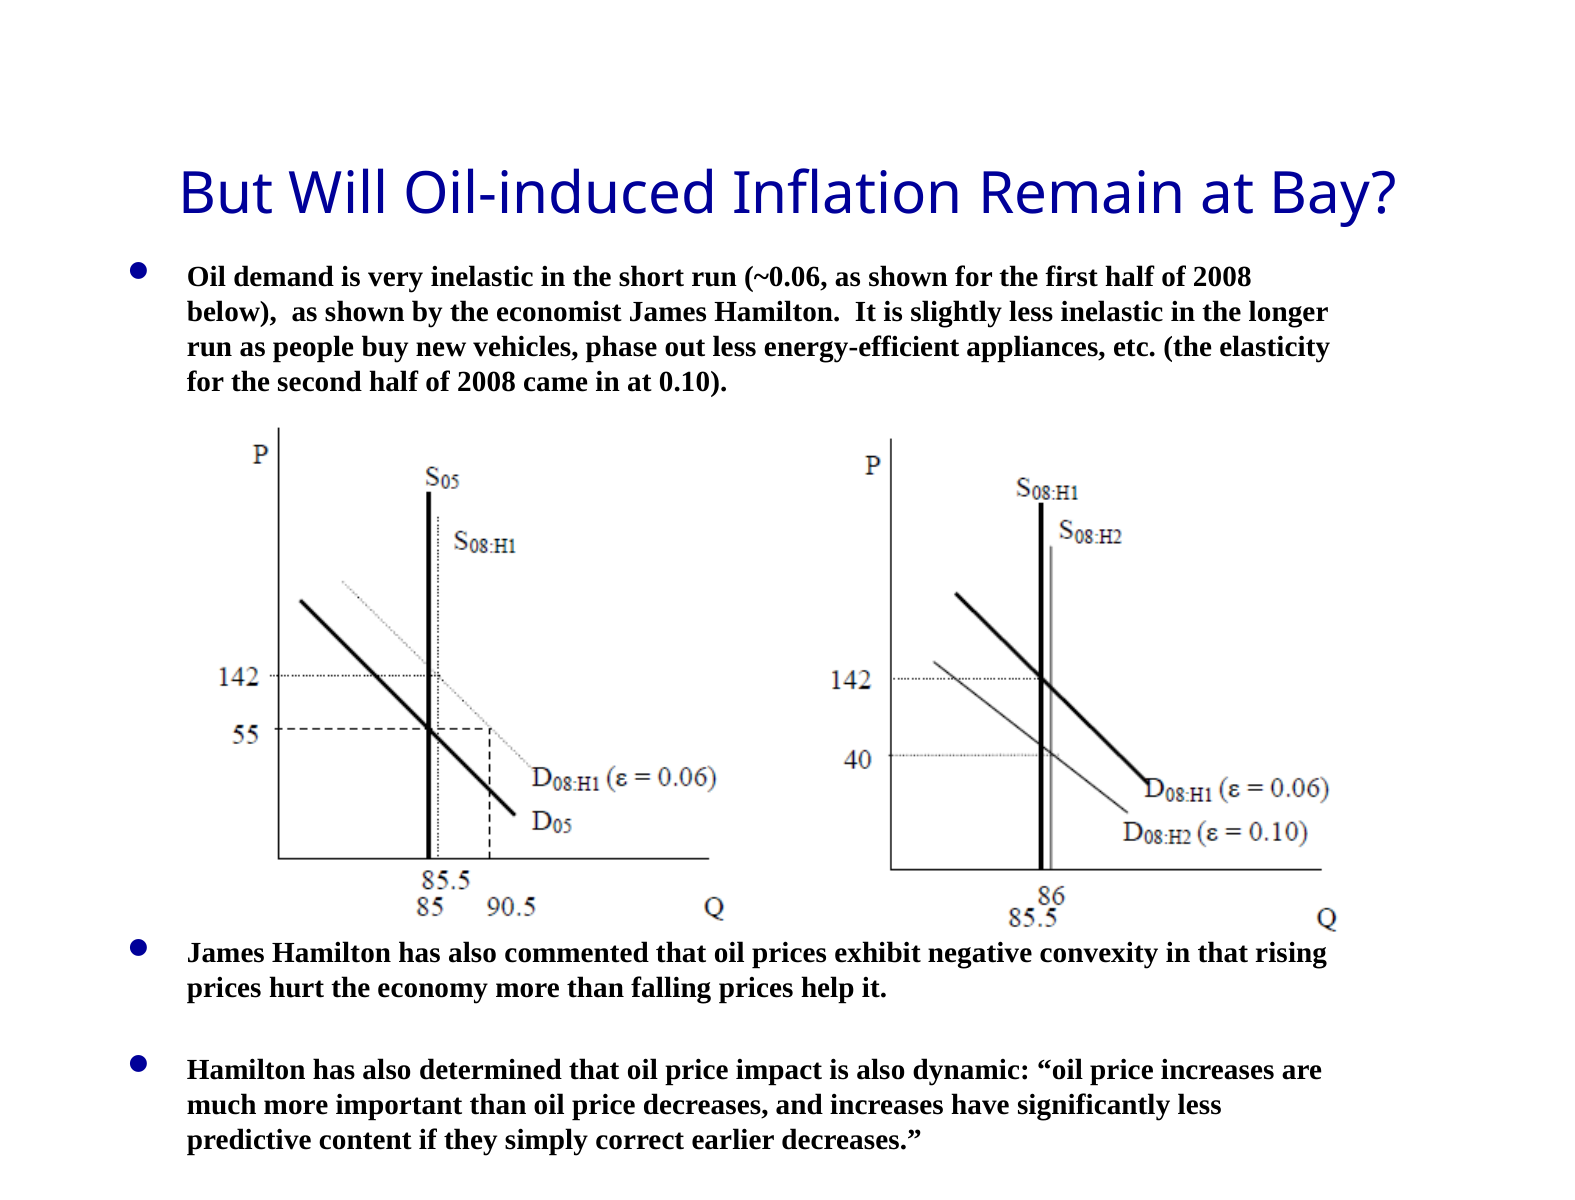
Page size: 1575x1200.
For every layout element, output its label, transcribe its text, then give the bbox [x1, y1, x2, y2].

picture [812, 387, 1363, 951]
list Oil demand is very inelastic in the short run (~0.06, as shown for the first half of 2008 below), as shown by the economist James Hamilton. It is slightly less inelastic in the longer run as people buy new vehicles, phase out less energy-efficient appliances, etc. (the elasticity for the second half of 2008 came in at 0.10). James Hamilton has also commented that oil prices exhibit negative convexity in that rising prices hurt the economy more than falling prices help it. Hamilton has also determined that oil price impact is also dynamic: “oil price increases are much more important than oil price decreases, and increases have significantly less predictive content if they simply correct earlier decreases.” [112, 249, 1350, 925]
title But Will Oil-induced Inflation Remain at Bay? [50, 99, 1525, 288]
picture [174, 399, 776, 951]
